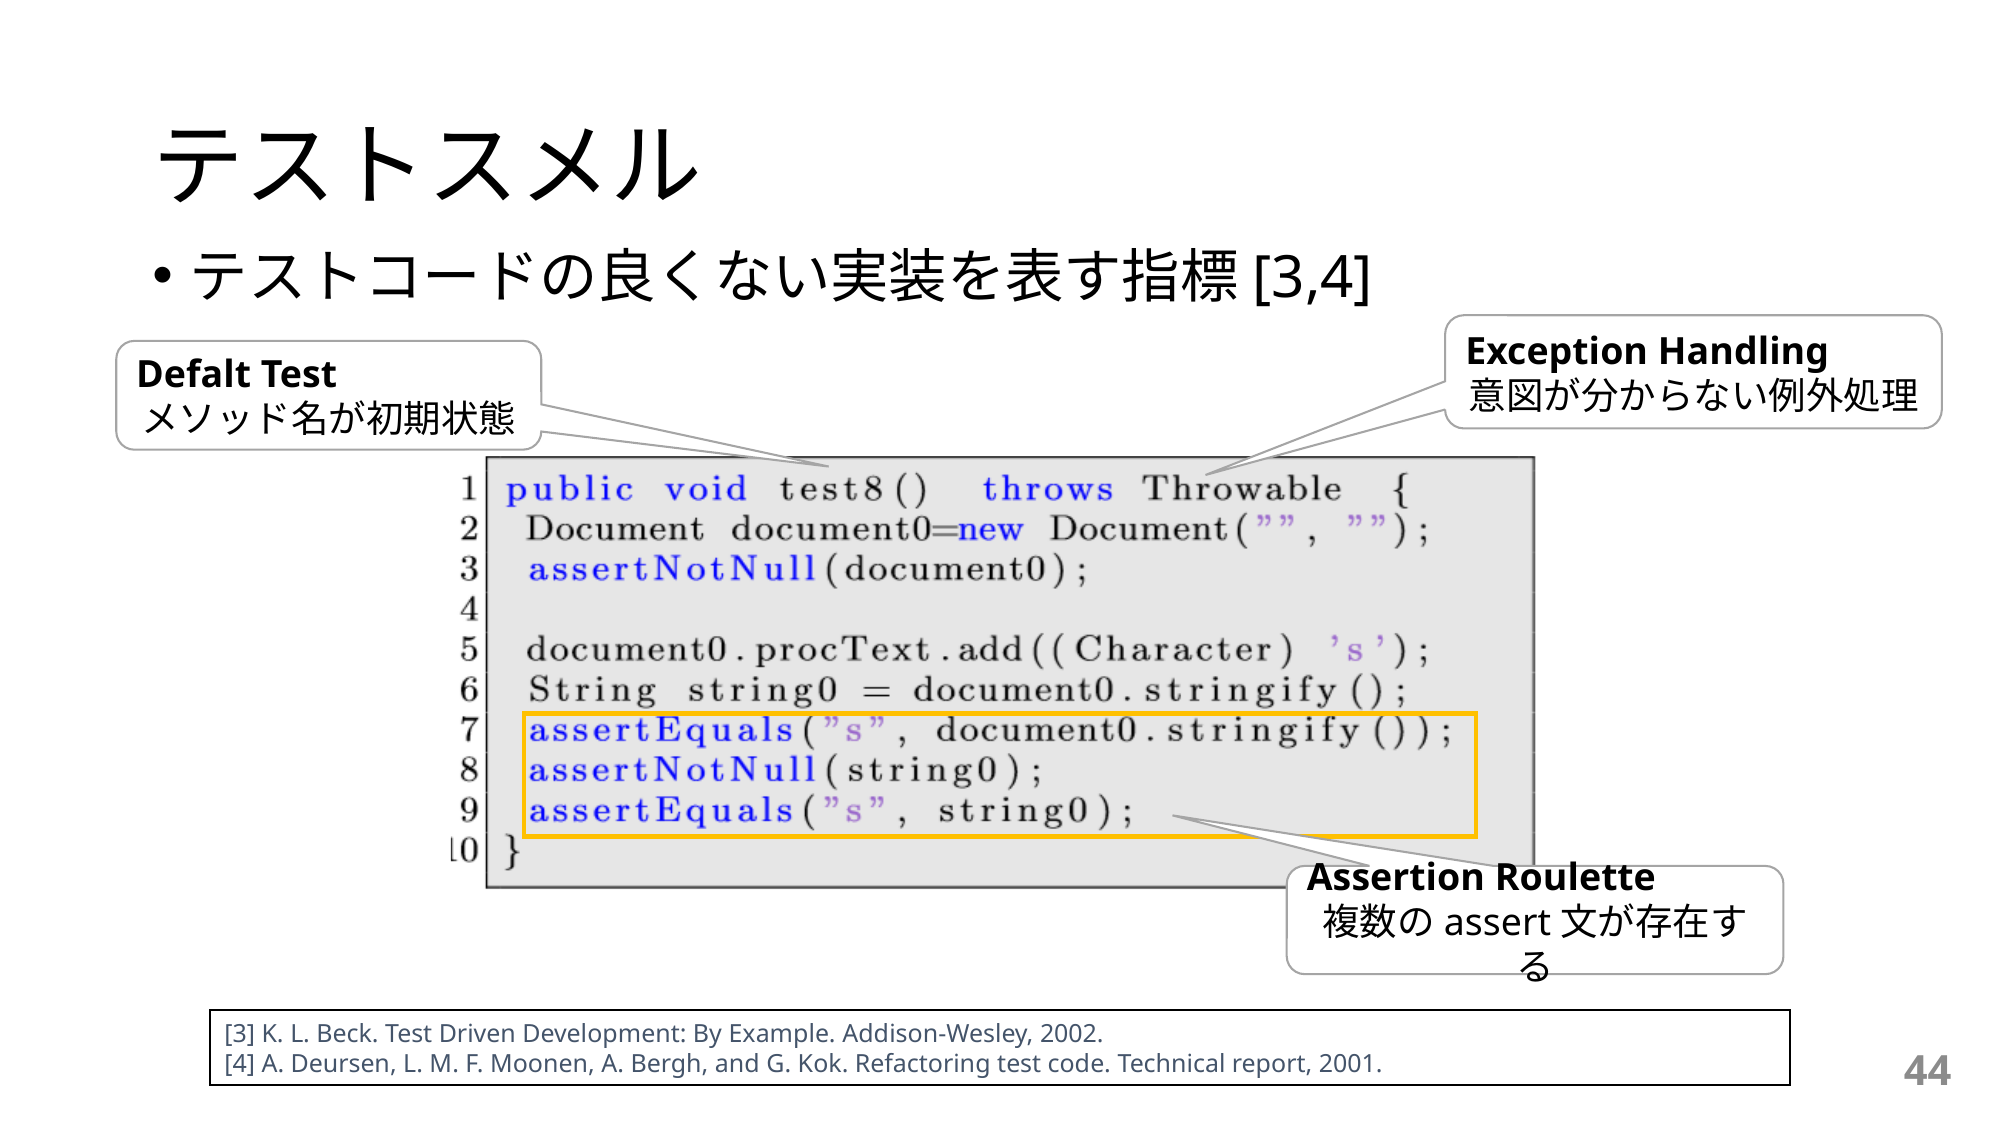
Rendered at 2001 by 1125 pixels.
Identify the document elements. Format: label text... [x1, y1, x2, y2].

picture [450, 456, 1550, 897]
title テストスメル [137, 59, 1863, 239]
text_box Defalt Test メソッド名が初期状態 [115, 339, 785, 456]
text_box Assertion Roulette 複数のassert文が存在する [1285, 864, 1785, 976]
list テストコードの良くない実装を表す指標[3,4] [137, 239, 1863, 344]
text_box [3] K. L. Beck. Test Driven Development: By Example. Addison-Wesley, 2002. [4] A. Deursen, L. M. F. Moonen, A. Bergh, and G. Kok. Refactoring test code. Technical report, 2001. [209, 1009, 1791, 1086]
slide_number 44 [1516, 1042, 1967, 1103]
text_box Exception Handling 意図が分からない例外処理 [1251, 314, 1943, 456]
